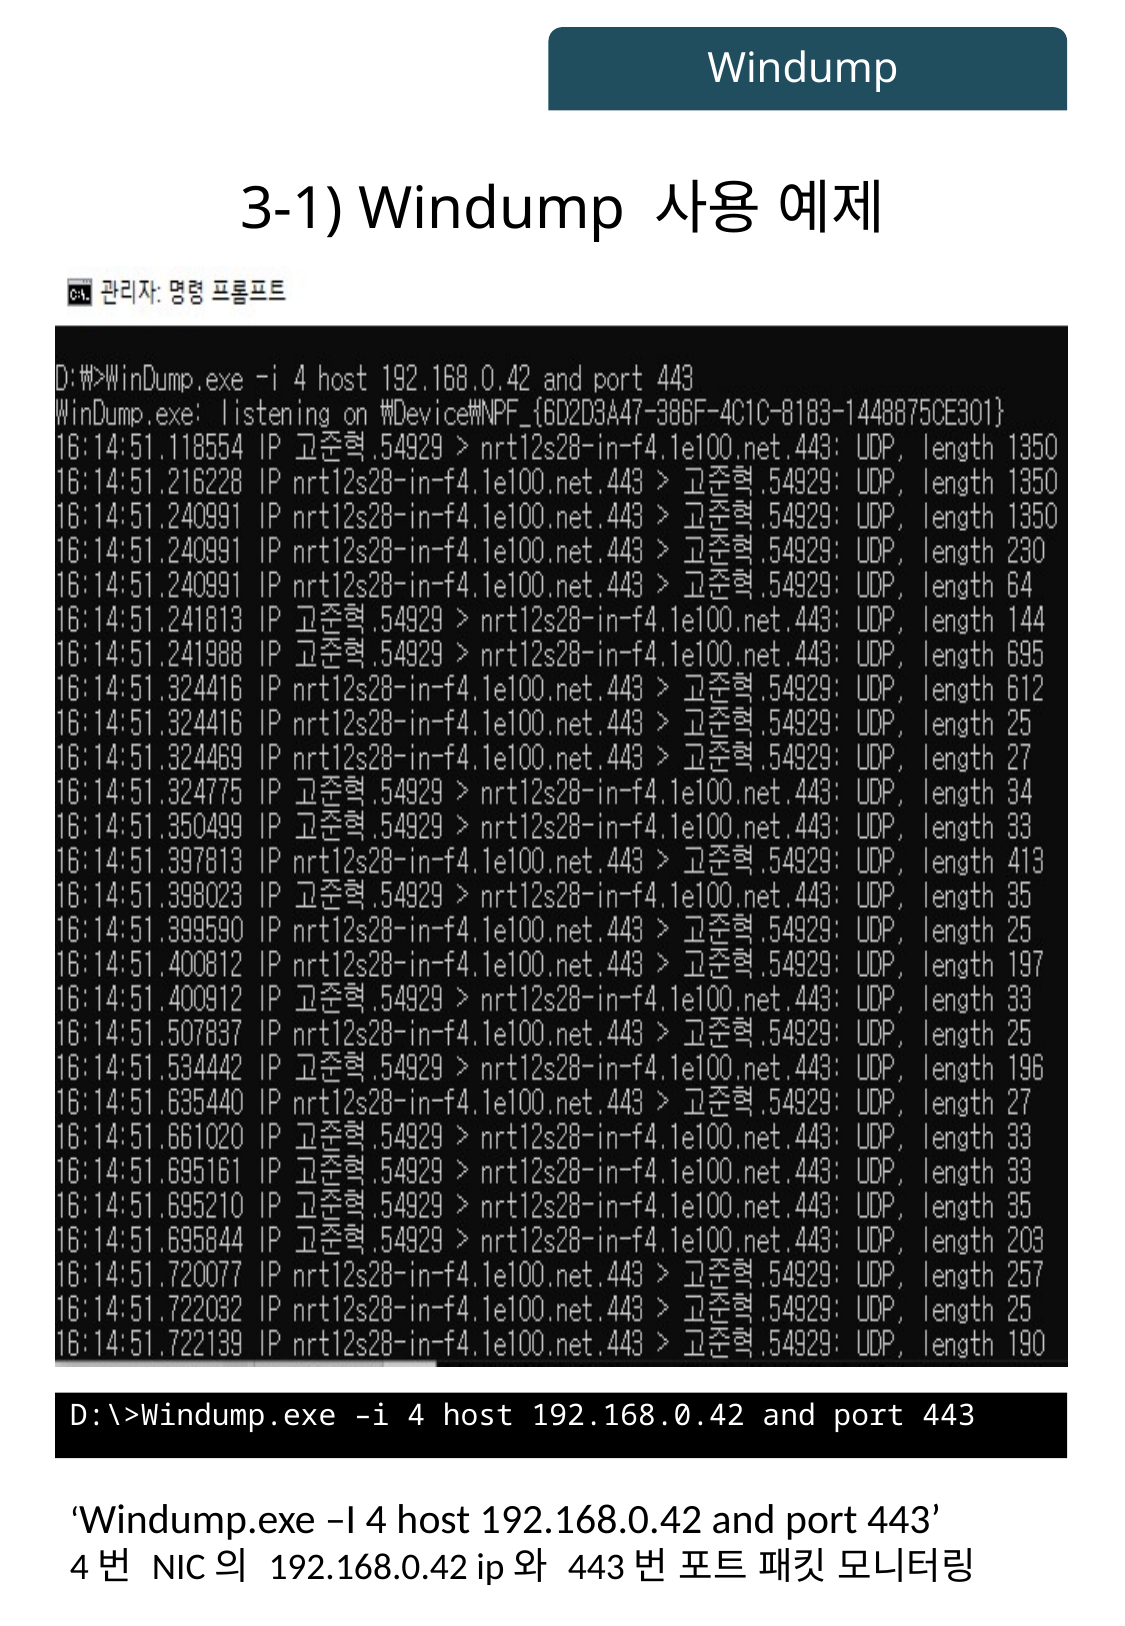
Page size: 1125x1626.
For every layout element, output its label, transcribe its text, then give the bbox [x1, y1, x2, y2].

text_box D:\>Windump.exe –i 4 host 192.168.0.42 and port 443 [55, 1392, 1068, 1459]
picture [55, 266, 1068, 1367]
text_box [547, 26, 1069, 112]
text_box Windump [560, 35, 1046, 103]
text_box ‘Windump.exe –I 4 host 192.168.0.42 and port 443’ 4번 NIC의 192.168.0.42 ip와 443번 포트 패킷 모니터링 [55, 1484, 1015, 1595]
title 3-1) Windump 사용 예제 [77, 152, 1048, 266]
